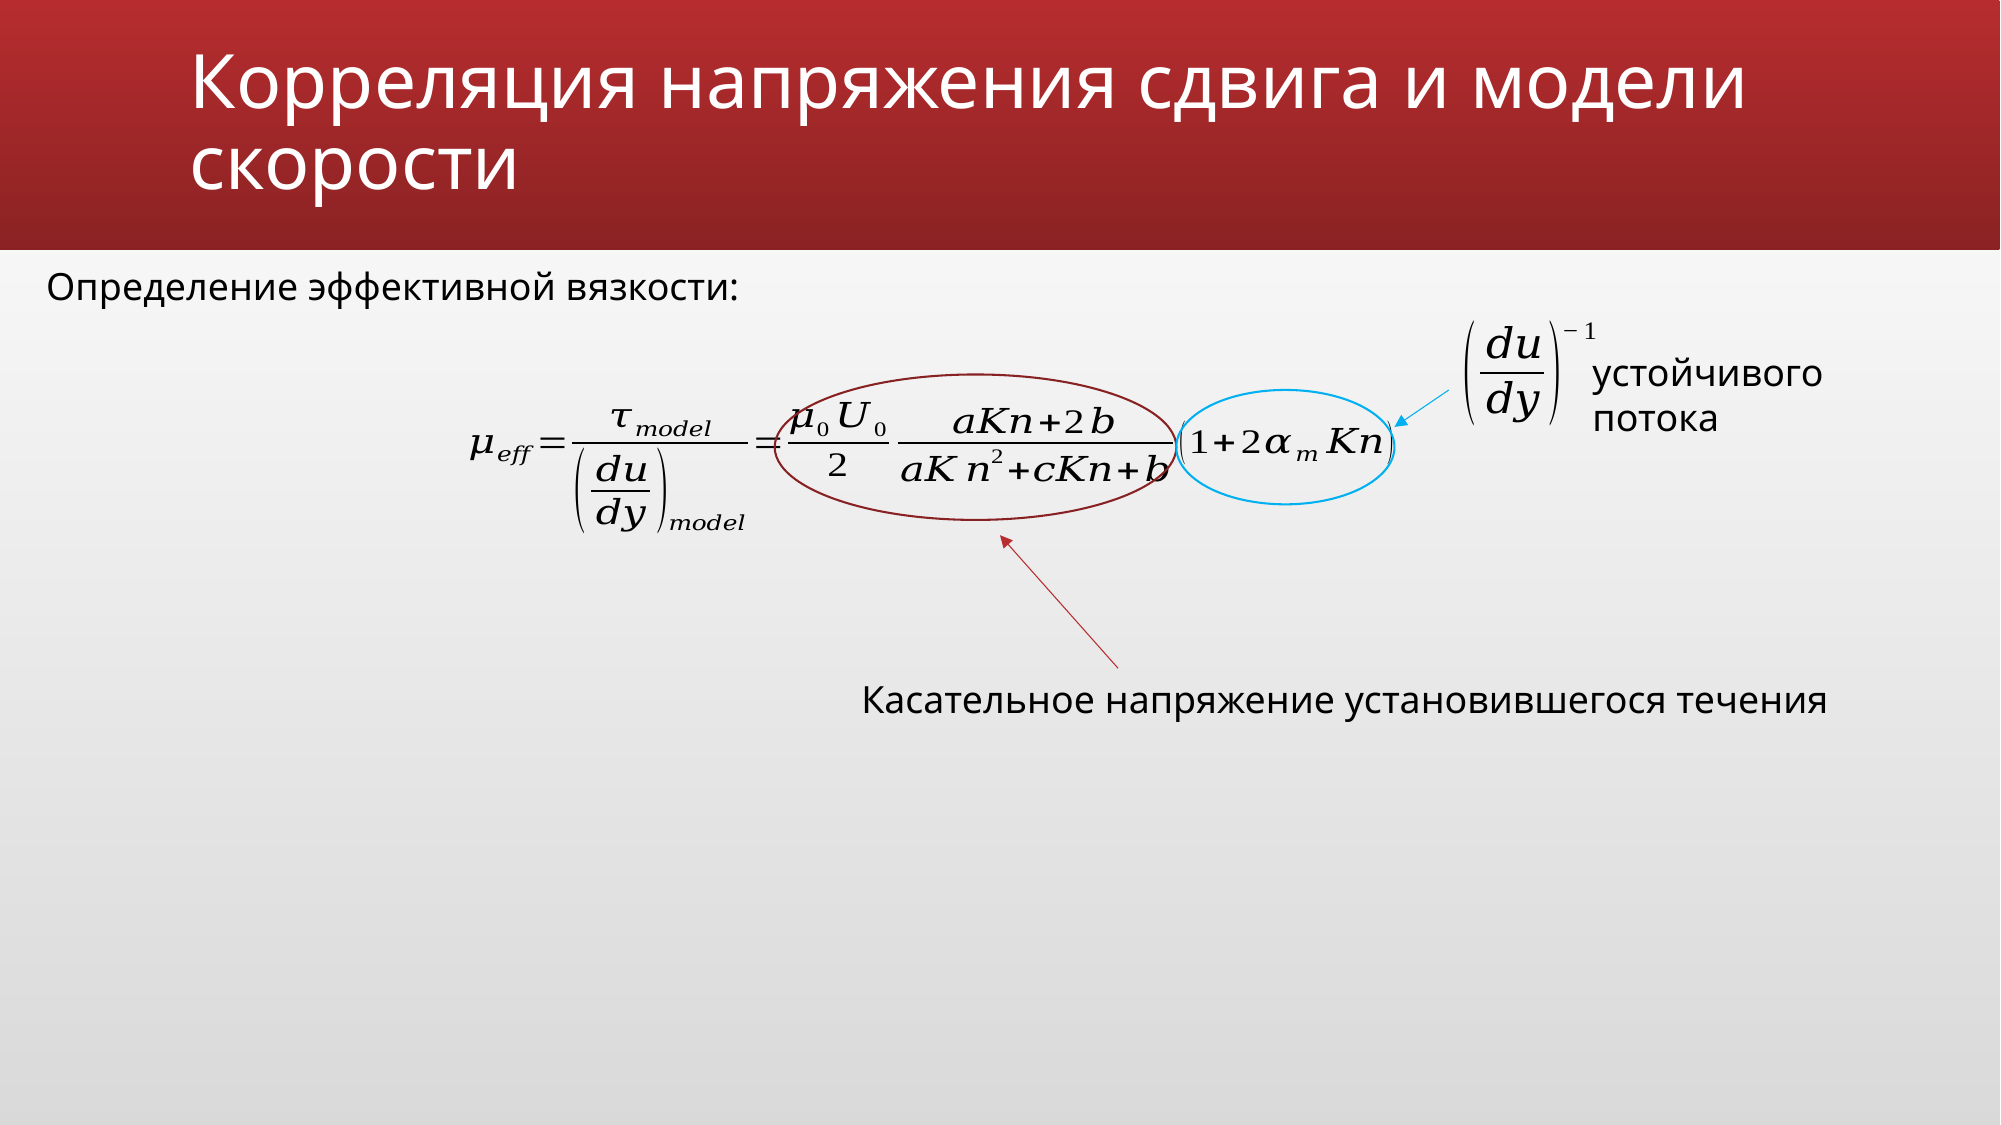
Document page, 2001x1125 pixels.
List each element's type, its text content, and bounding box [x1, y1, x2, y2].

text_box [999, 535, 1119, 669]
text_box [1175, 388, 1396, 506]
text_box устойчивого потока [1577, 341, 1960, 446]
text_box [1394, 389, 1449, 427]
text_box Касательное напряжение установившегося течения [846, 668, 1847, 728]
text_box [773, 373, 1176, 521]
text_box Определение эффективной вязкости: [31, 255, 1032, 315]
title Корреляция напряжения сдвига и модели скорости [174, 16, 1825, 234]
